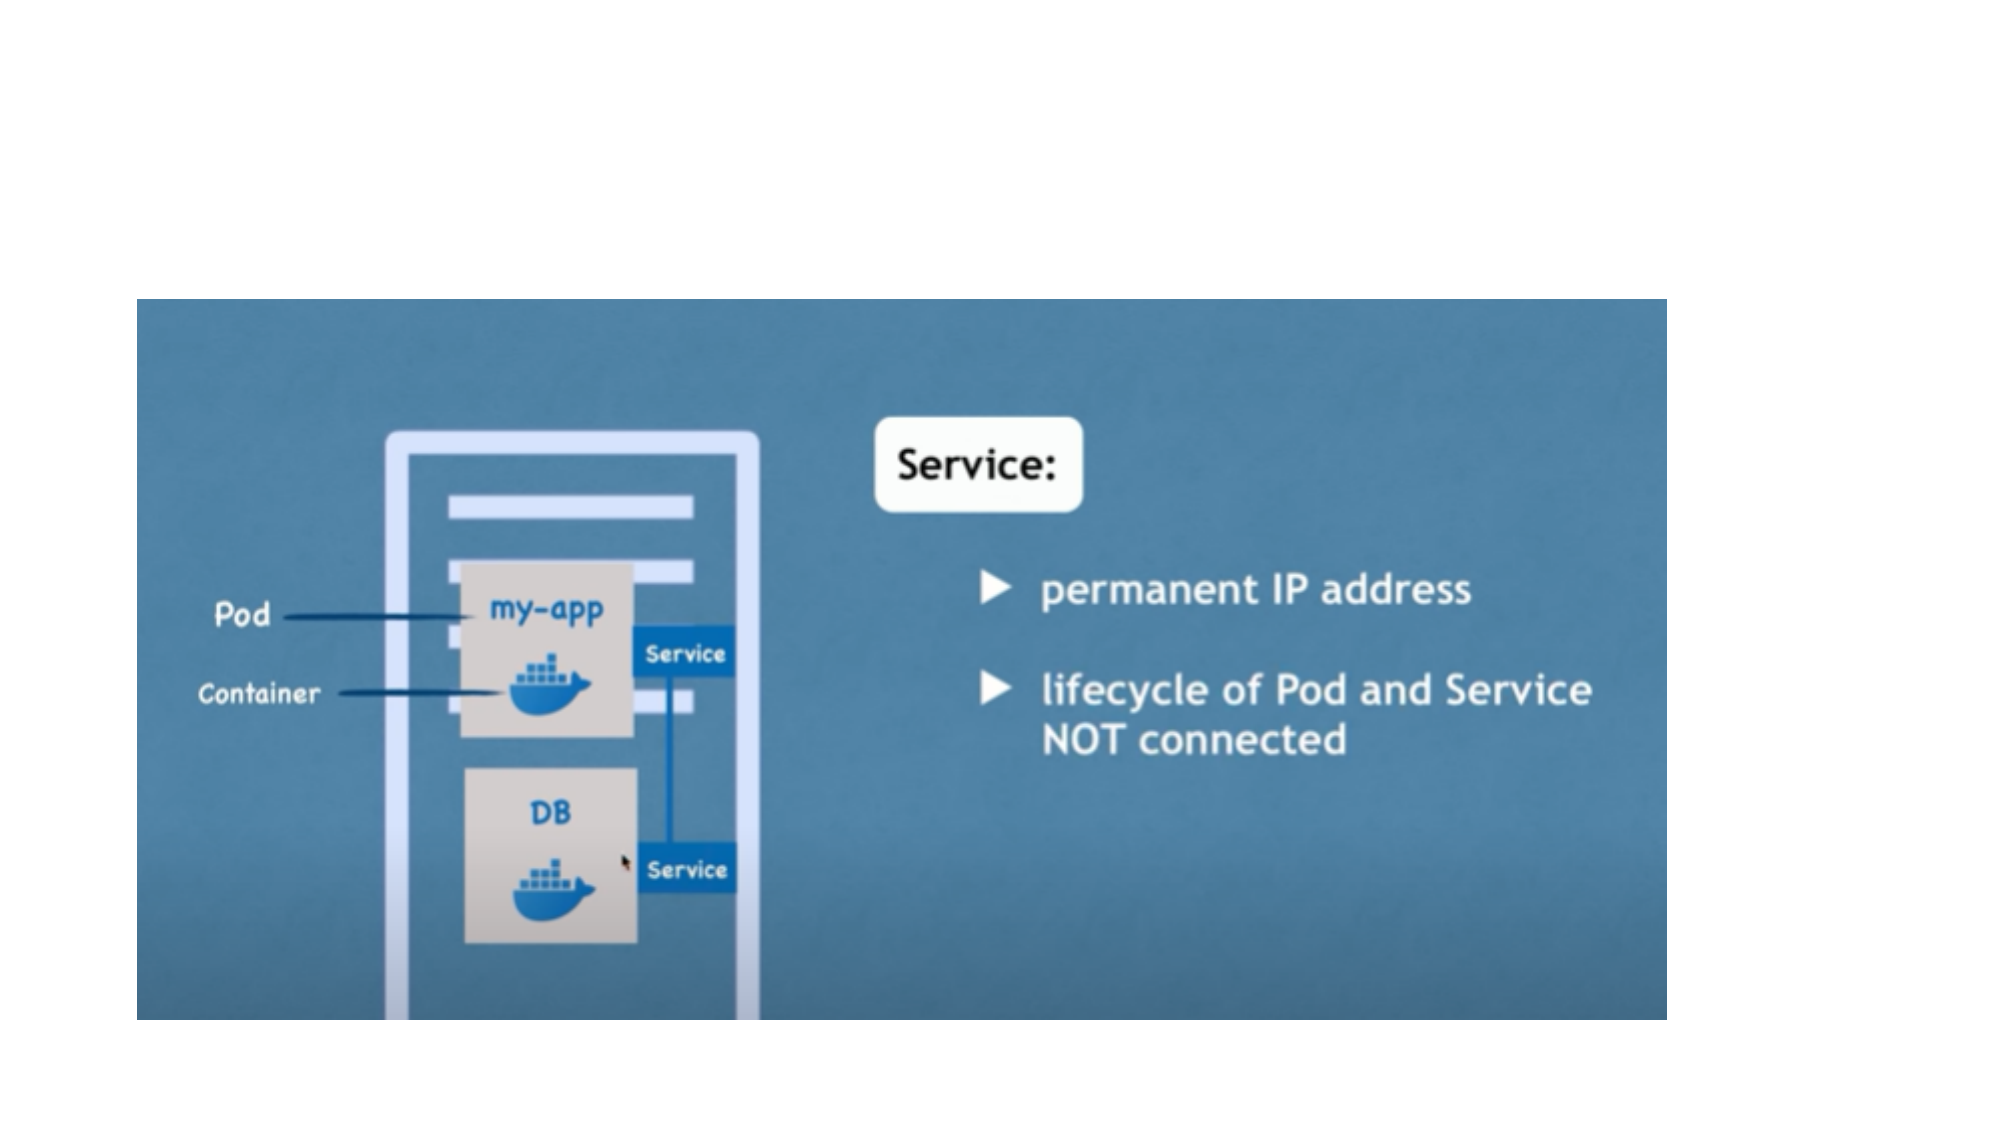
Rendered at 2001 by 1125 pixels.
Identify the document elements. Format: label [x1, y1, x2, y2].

picture [137, 299, 1667, 1020]
